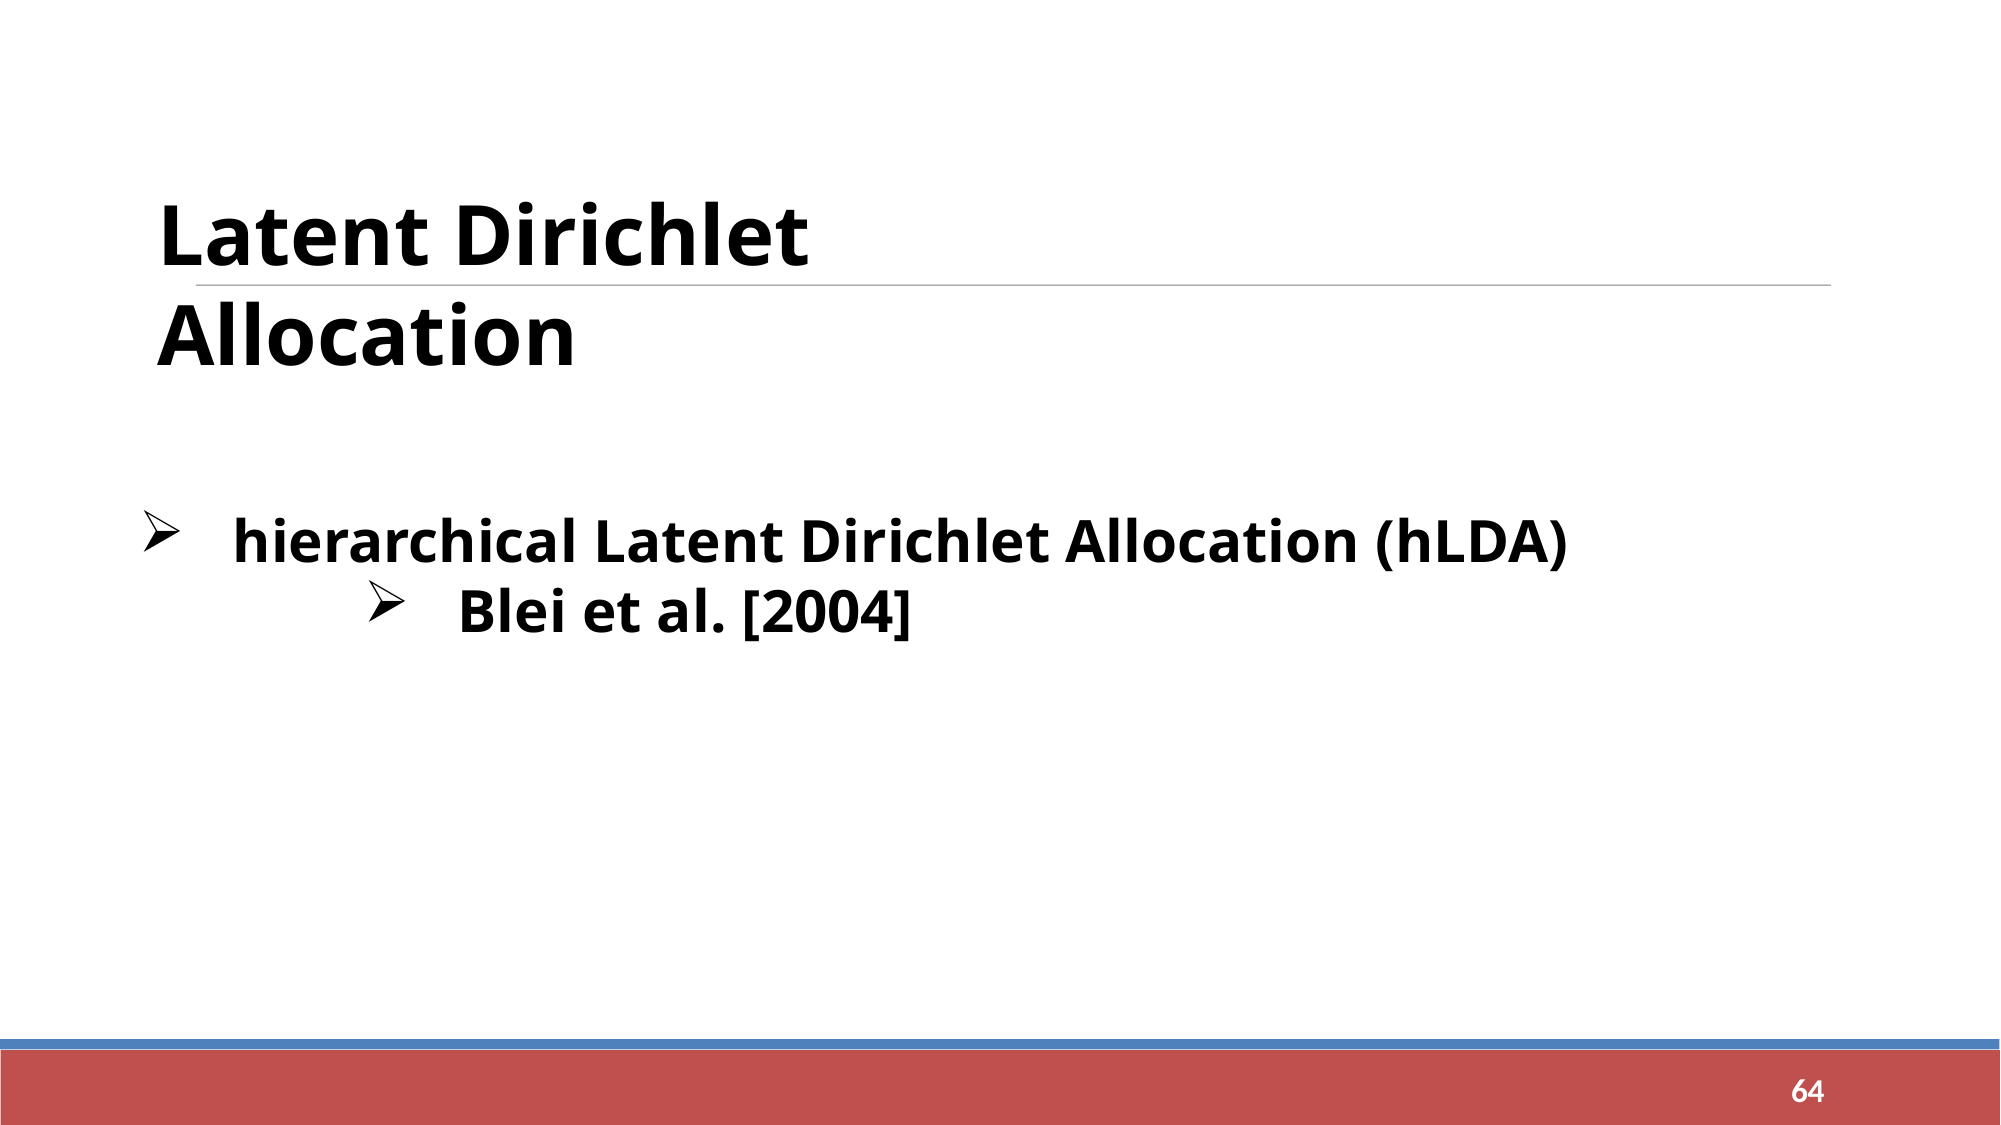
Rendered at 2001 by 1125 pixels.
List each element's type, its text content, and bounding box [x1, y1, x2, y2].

text_box Latent Dirichlet Allocation [142, 175, 990, 390]
text_box <number> [1624, 1059, 1840, 1120]
text_box hierarchical Latent Dirichlet Allocation (hLDA) Blei et al. [2004] [124, 496, 1762, 652]
